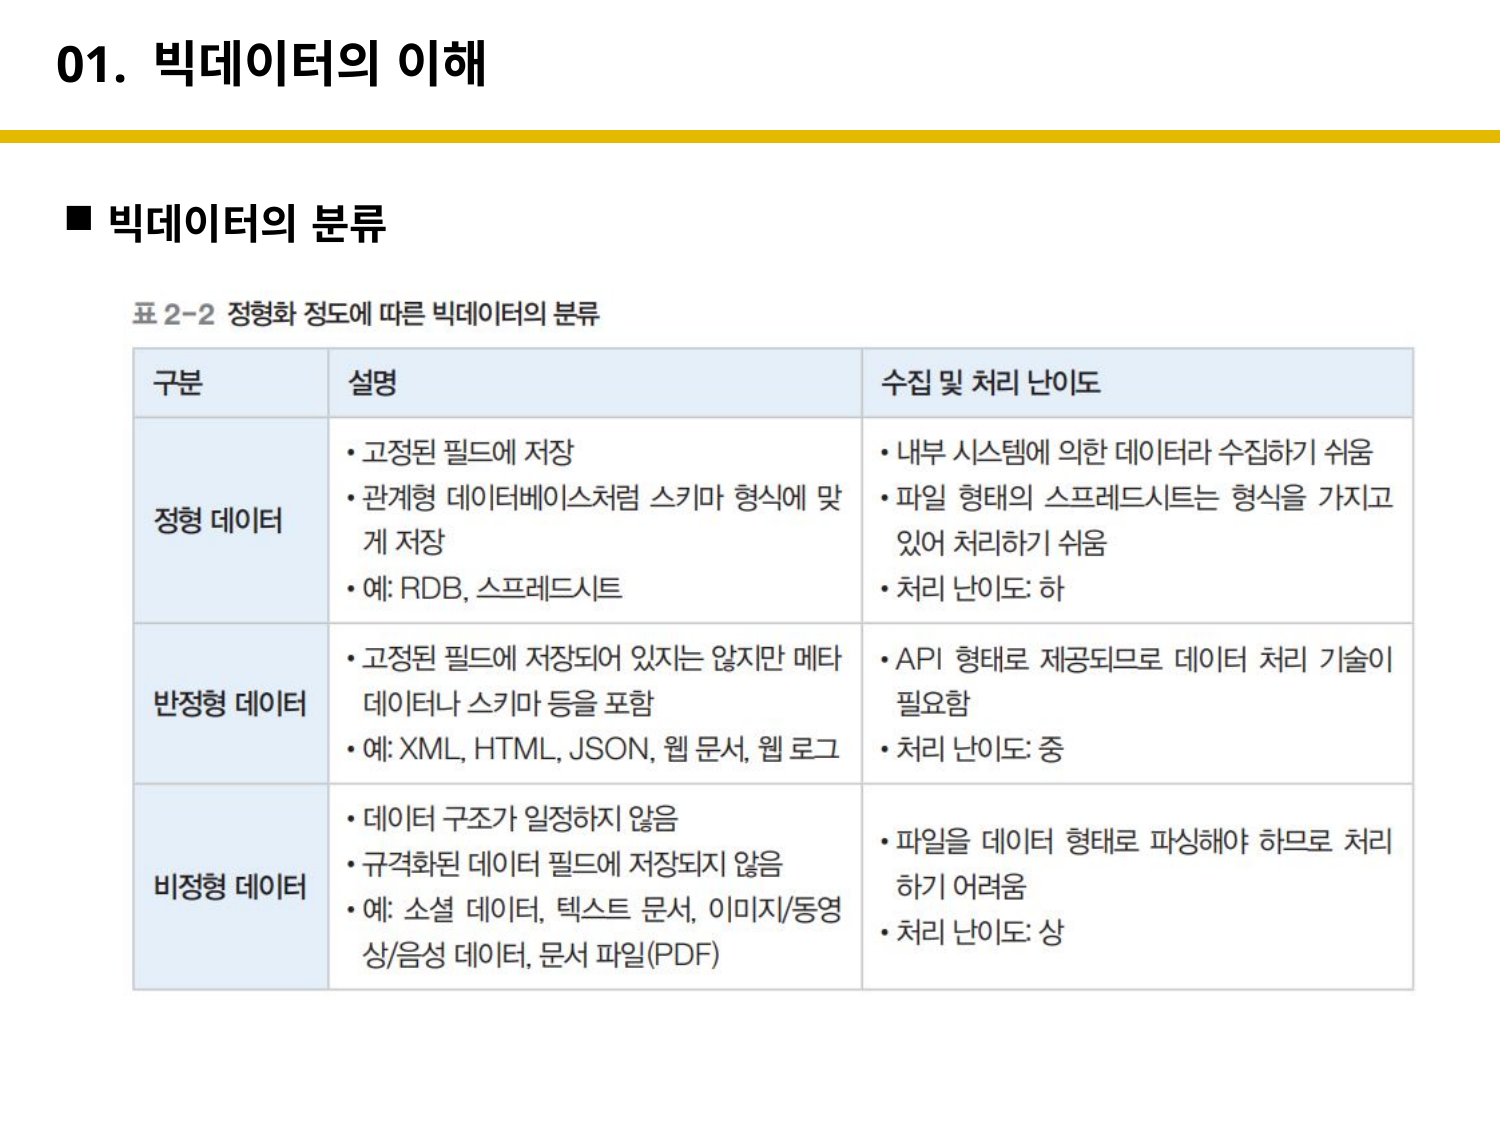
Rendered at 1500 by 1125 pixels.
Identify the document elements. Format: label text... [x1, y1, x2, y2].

picture [123, 290, 1434, 1000]
list 빅데이터의 분류 [48, 165, 1467, 1064]
title 01. 빅데이터의 이해 [41, 17, 1282, 107]
